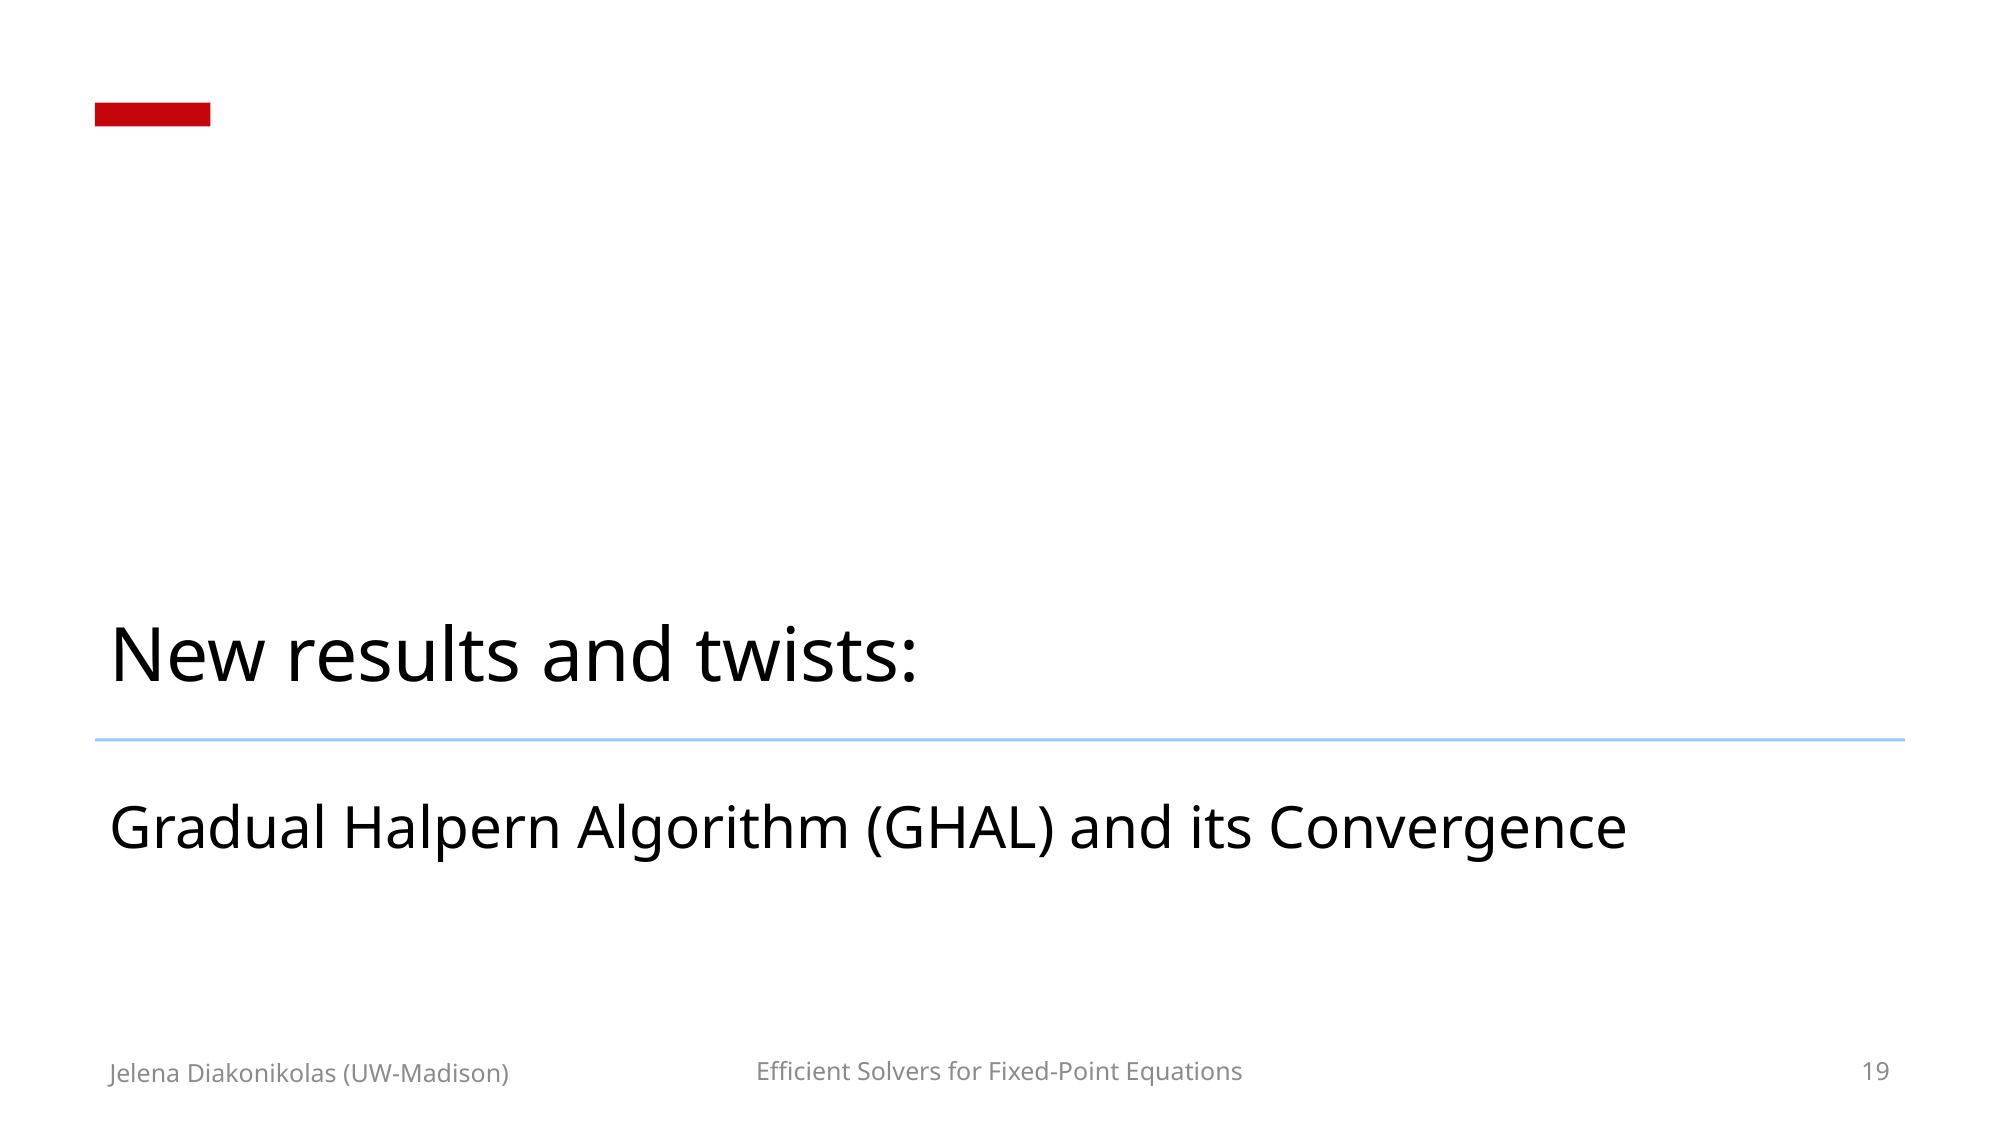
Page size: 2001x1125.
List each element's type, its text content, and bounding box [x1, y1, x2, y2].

slide_number Jelena Diakonikolas (UW-Madison) [94, 1042, 545, 1103]
subtitle Gradual Halpern Algorithm (GHAL) and its Convergence [94, 775, 1905, 1019]
title New results and twists: [94, 184, 1905, 705]
footer Efficient Solvers for Fixed-Point Equations [662, 1042, 1338, 1103]
slide_number 18 [1455, 1042, 1905, 1103]
